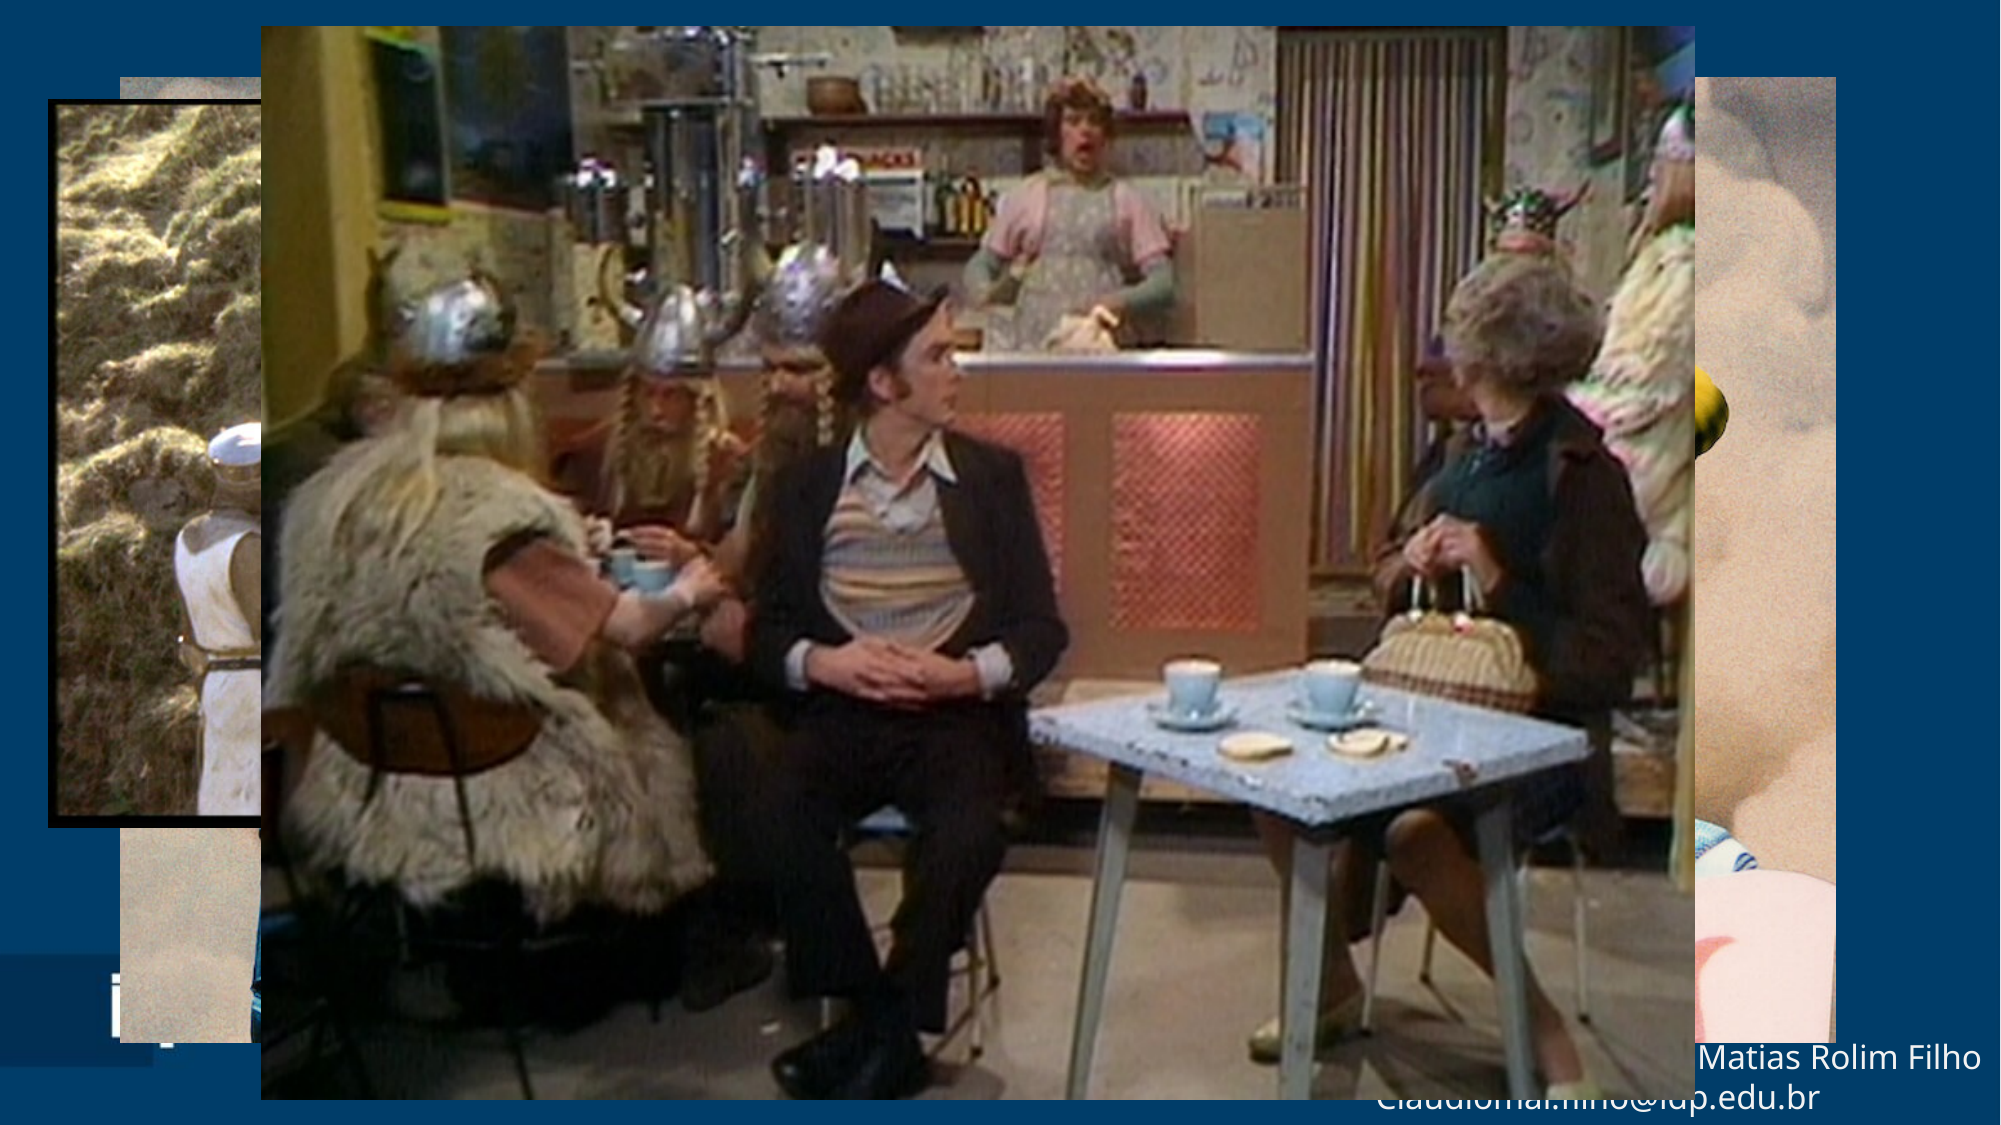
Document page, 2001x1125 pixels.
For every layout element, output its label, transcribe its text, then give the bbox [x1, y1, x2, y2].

text_box De onde surgiu o Python? [580, 24, 2000, 883]
picture [0, 0, 2001, 1125]
text_box Prof. Dr. Claudiomar Matias Rolim Filho Claudiomar.filho@idp.edu.br [1360, 1029, 2000, 1124]
